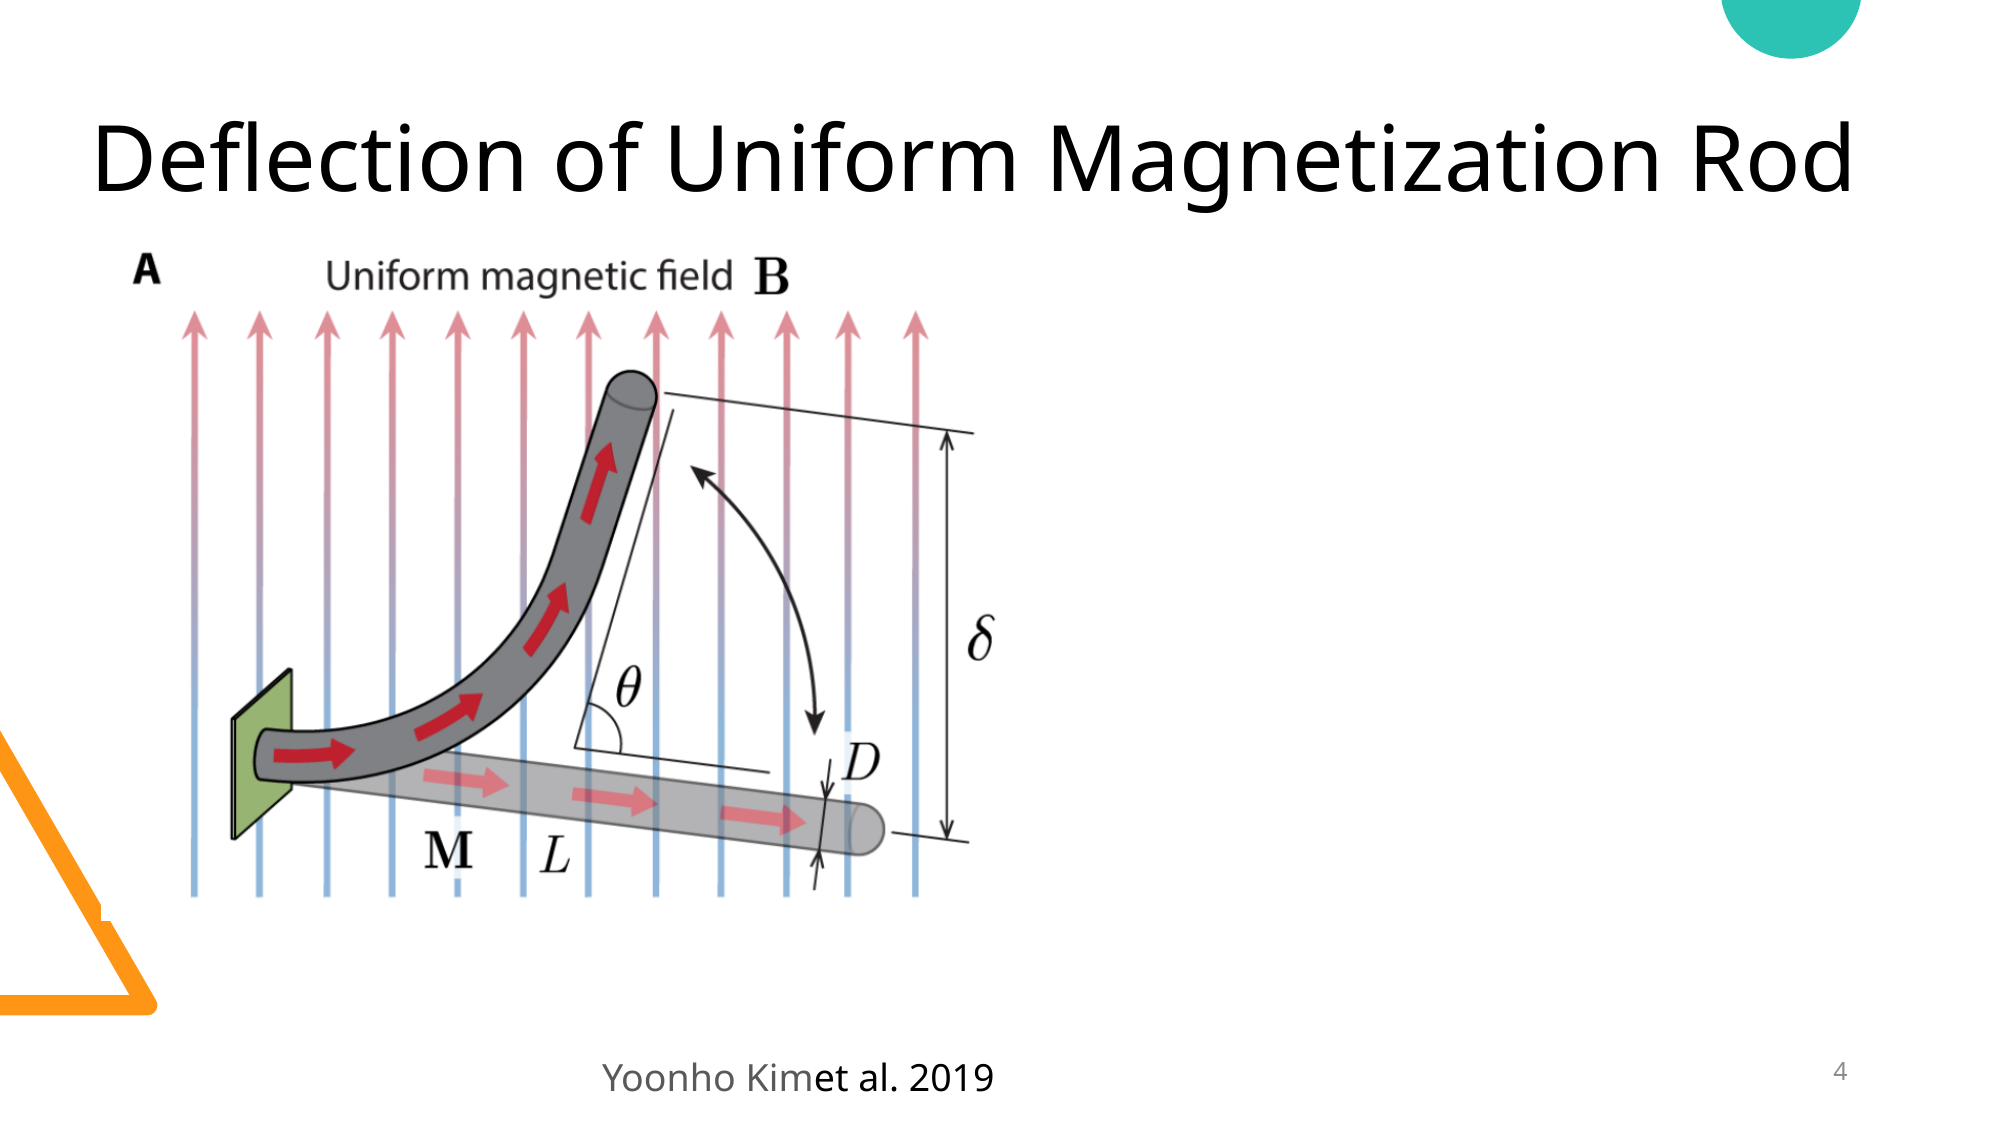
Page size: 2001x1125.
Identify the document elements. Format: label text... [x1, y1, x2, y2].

text_box Yoonho Kimet al. 2019 [587, 1046, 1186, 1107]
slide_number 4 [1412, 1042, 1863, 1103]
picture [101, 216, 1000, 921]
title Deflection of Uniform Magnetization Rod [75, 53, 2000, 271]
